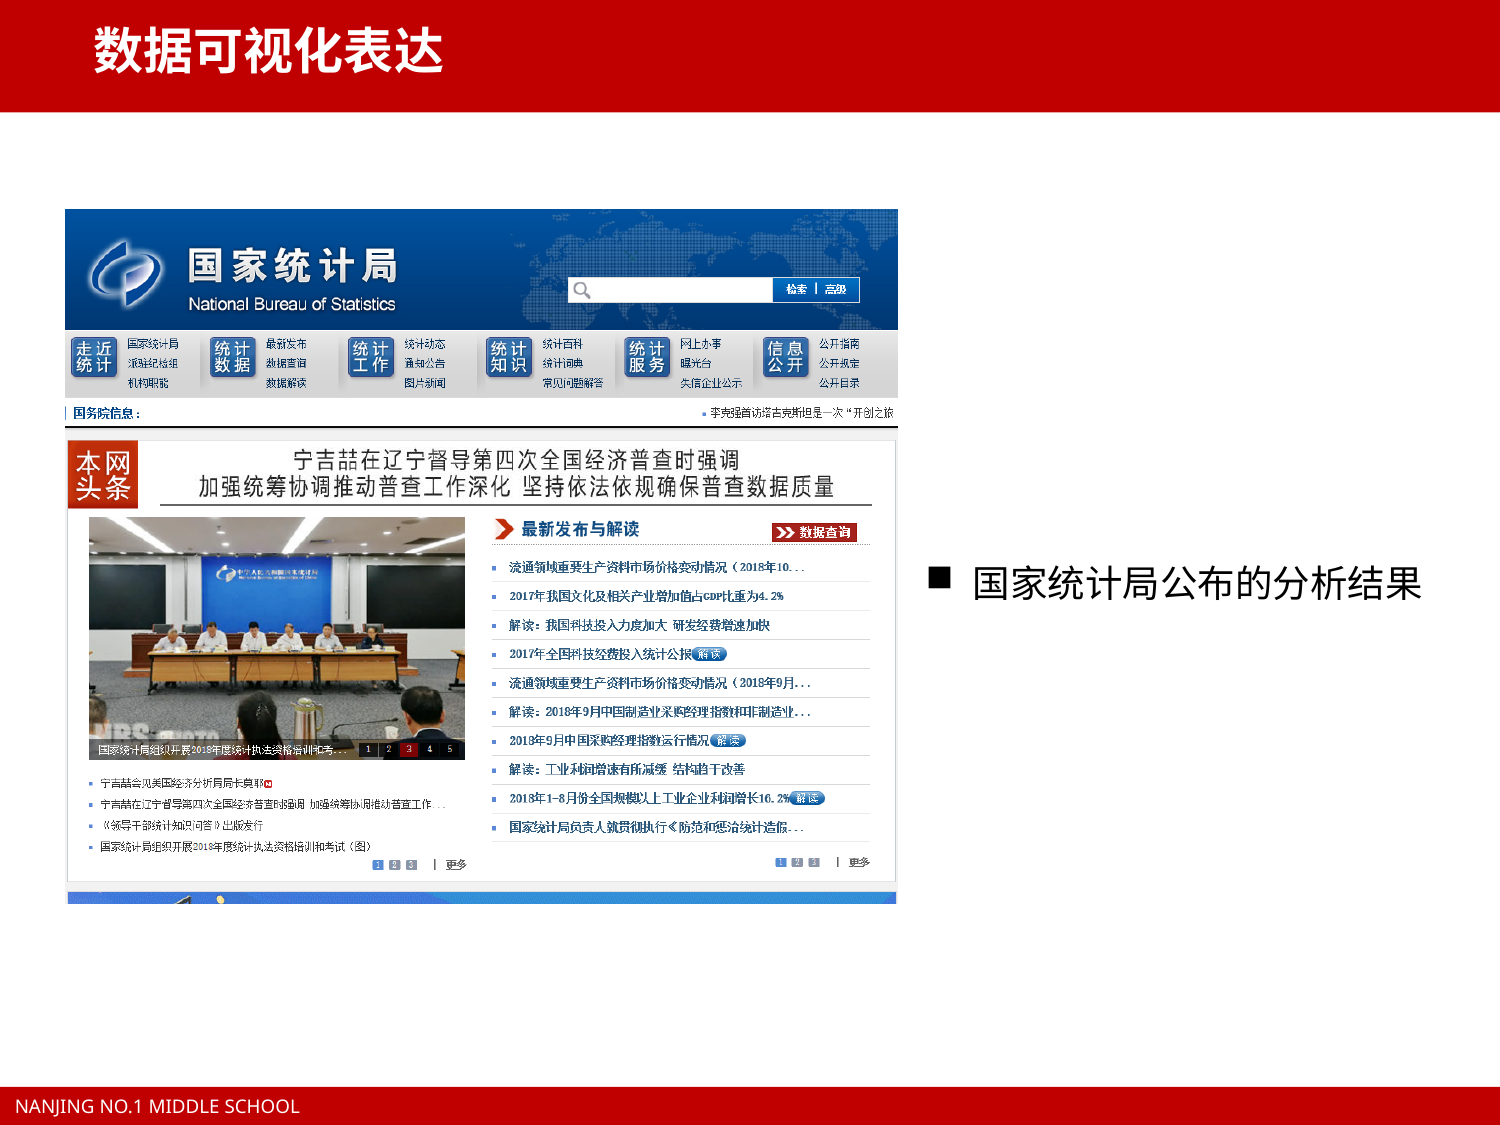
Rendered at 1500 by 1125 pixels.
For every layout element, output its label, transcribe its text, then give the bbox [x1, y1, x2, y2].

picture [64, 209, 898, 904]
text_box 国家统计局公布的分析结果 [910, 553, 1464, 613]
list 数据可视化表达 [79, 12, 1428, 94]
